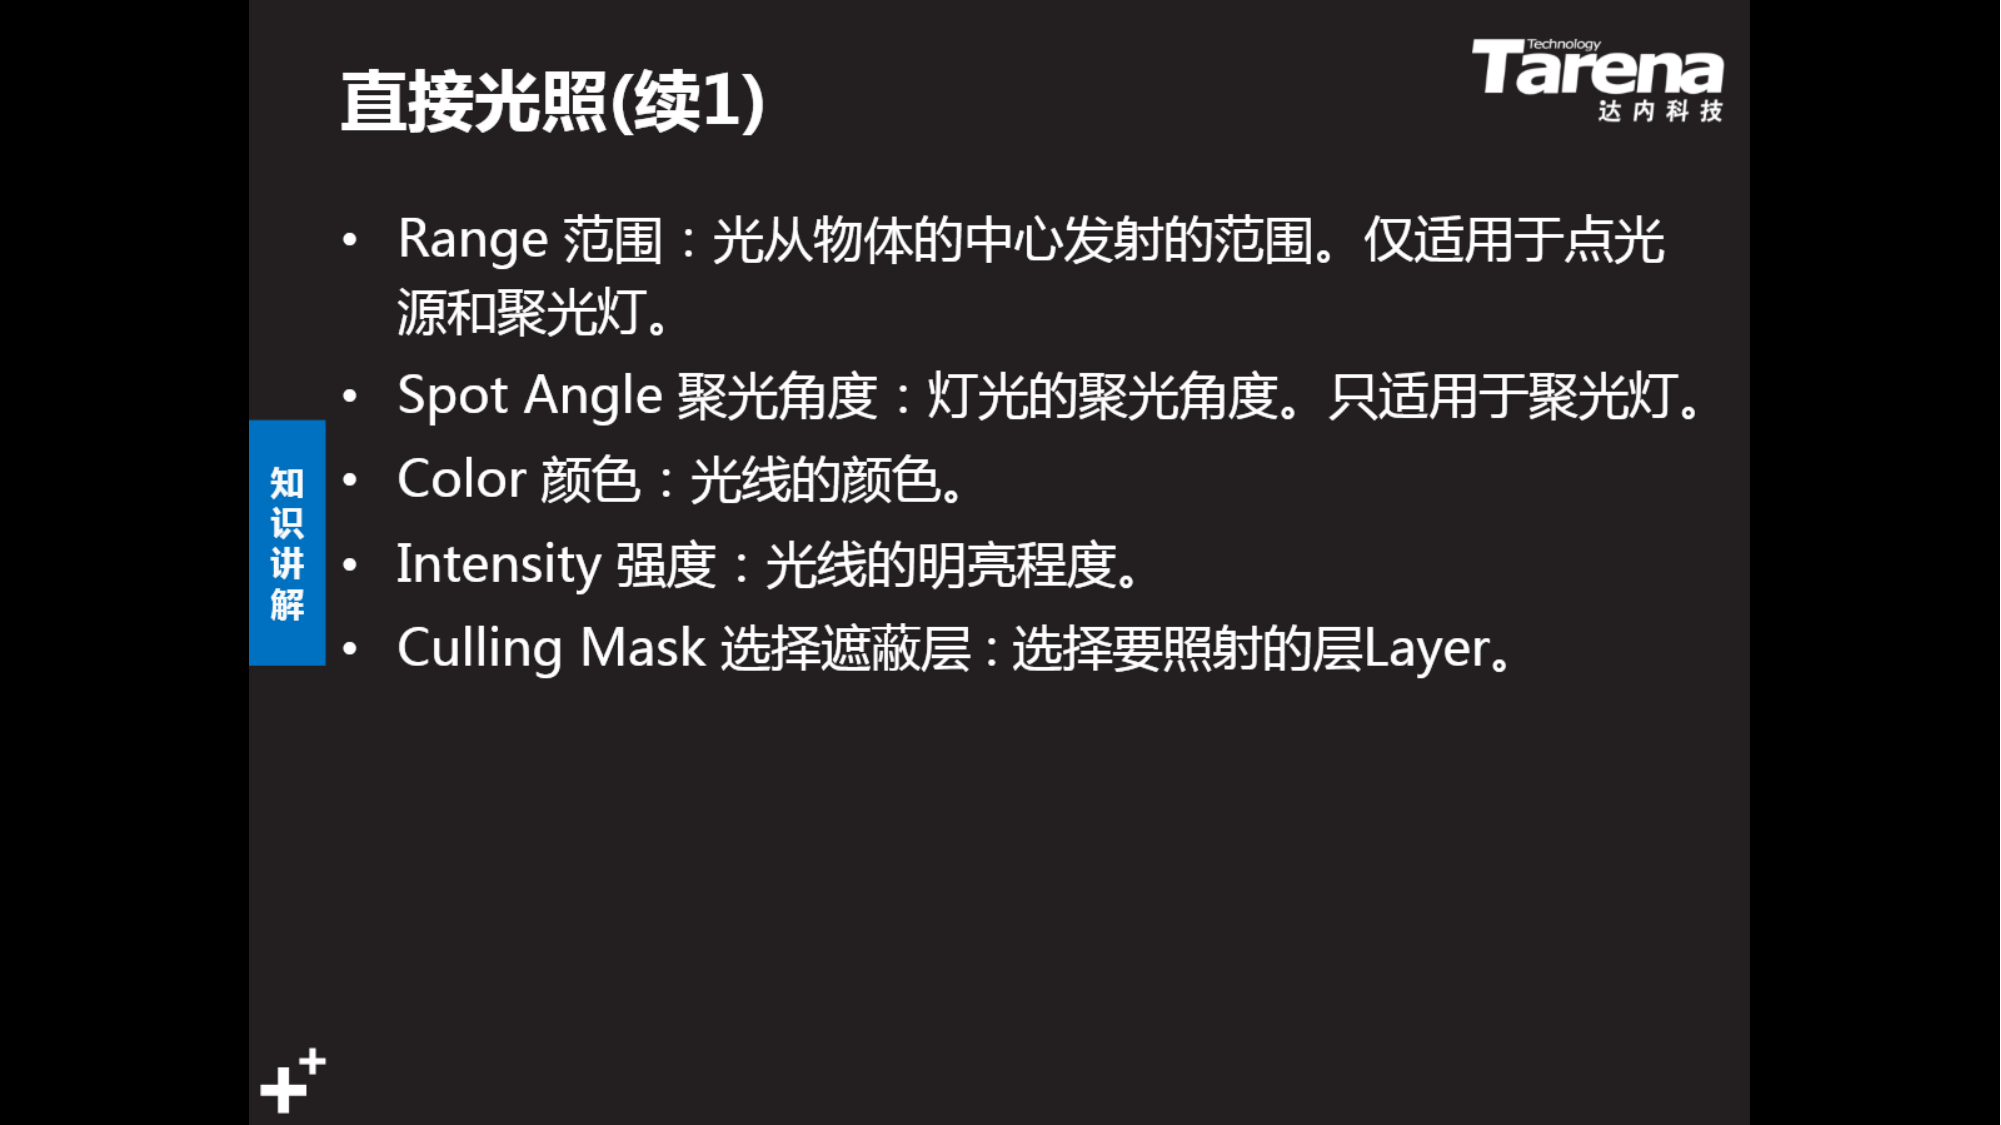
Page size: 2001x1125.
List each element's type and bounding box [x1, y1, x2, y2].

picture [249, 0, 1750, 1125]
